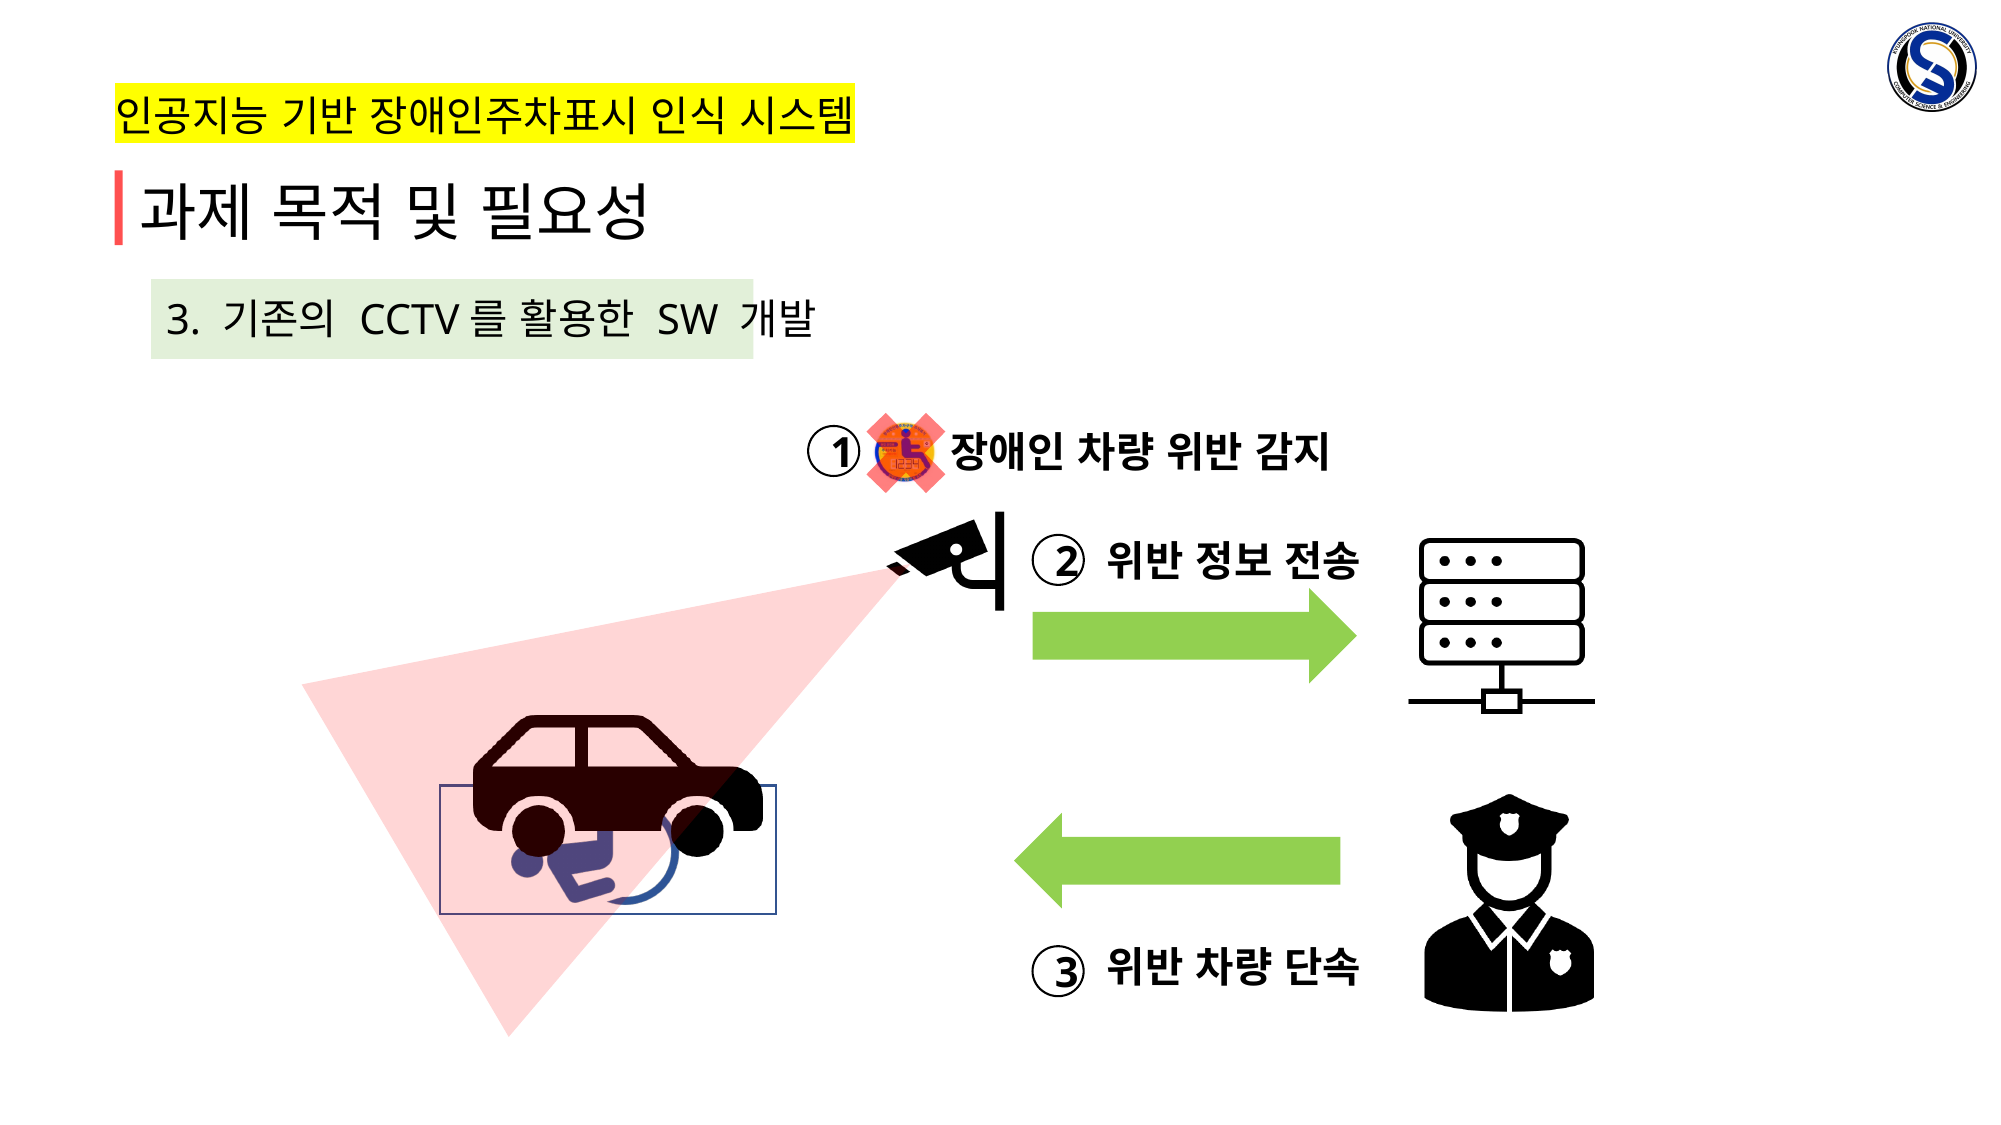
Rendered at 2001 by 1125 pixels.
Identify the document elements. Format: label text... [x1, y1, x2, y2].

text_box 과제 목적 및 필요성 [124, 175, 890, 255]
text_box 인공지능 기반 장애인주차표시 인식 시스템 [100, 77, 911, 158]
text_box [364, 393, 1636, 1033]
text_box [114, 169, 124, 246]
text_box 3. 기존의 CCTV를 활용한 SW 개발 [151, 275, 1988, 367]
picture [1887, 22, 1978, 113]
